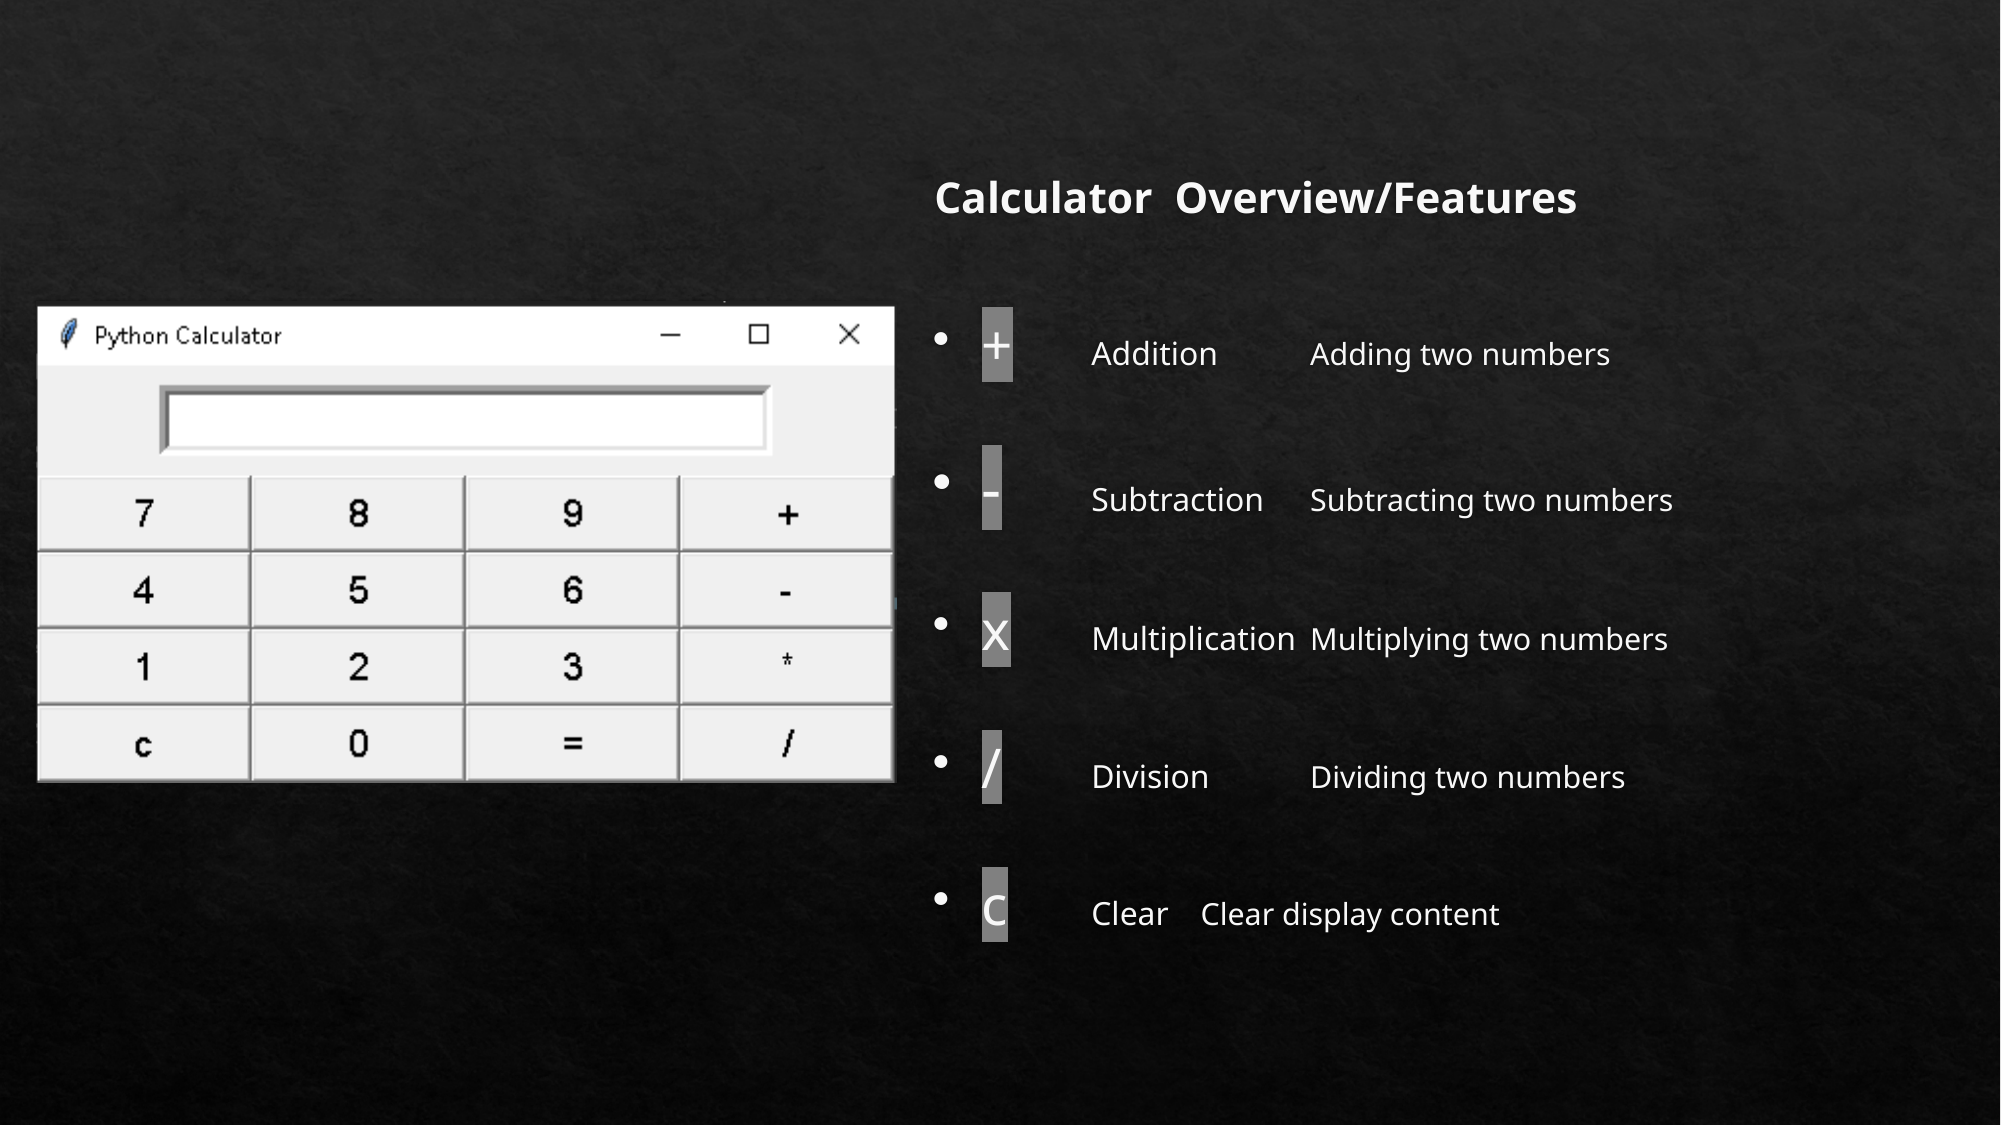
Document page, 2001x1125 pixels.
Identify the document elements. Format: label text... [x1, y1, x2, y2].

list Calculator Overview/Features + Addition Adding two numbers - Subtraction Subtracting two numbers x Multiplication Multiplying two numbers / Division Dividing two numbers c Clear Clear display content [913, 163, 1964, 949]
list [35, 301, 897, 783]
